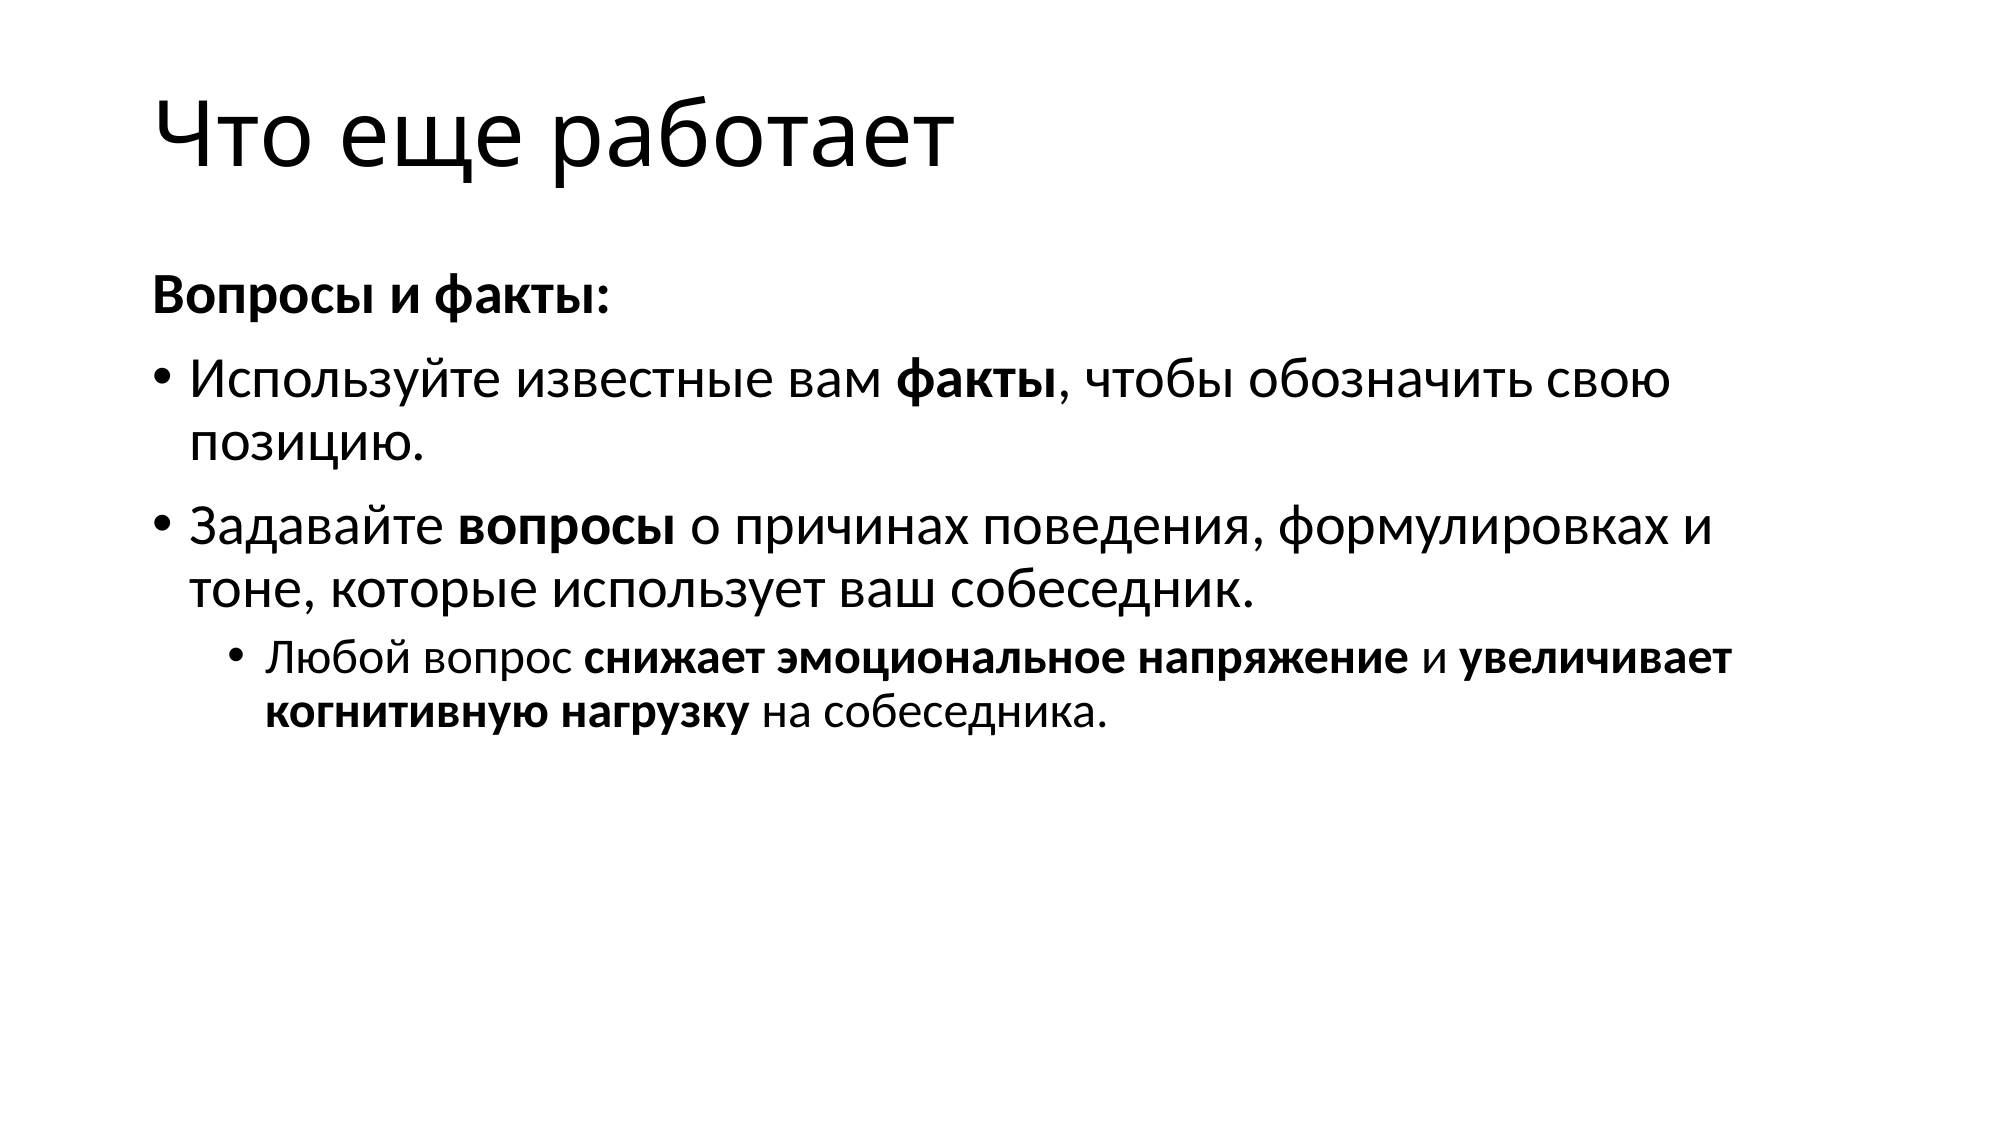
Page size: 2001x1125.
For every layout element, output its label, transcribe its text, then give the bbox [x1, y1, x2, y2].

list Вопросы и факты: Используйте известные вам факты, чтобы обозначить свою позицию. Задавайте вопросы о причинах поведения, формулировках и тоне, которые использует ваш собеседник. Любой вопрос снижает эмоциональное напряжение и увеличивает когнитивную нагрузку на собеседника. [137, 256, 1863, 1014]
title Что еще работает [137, 59, 1863, 214]
